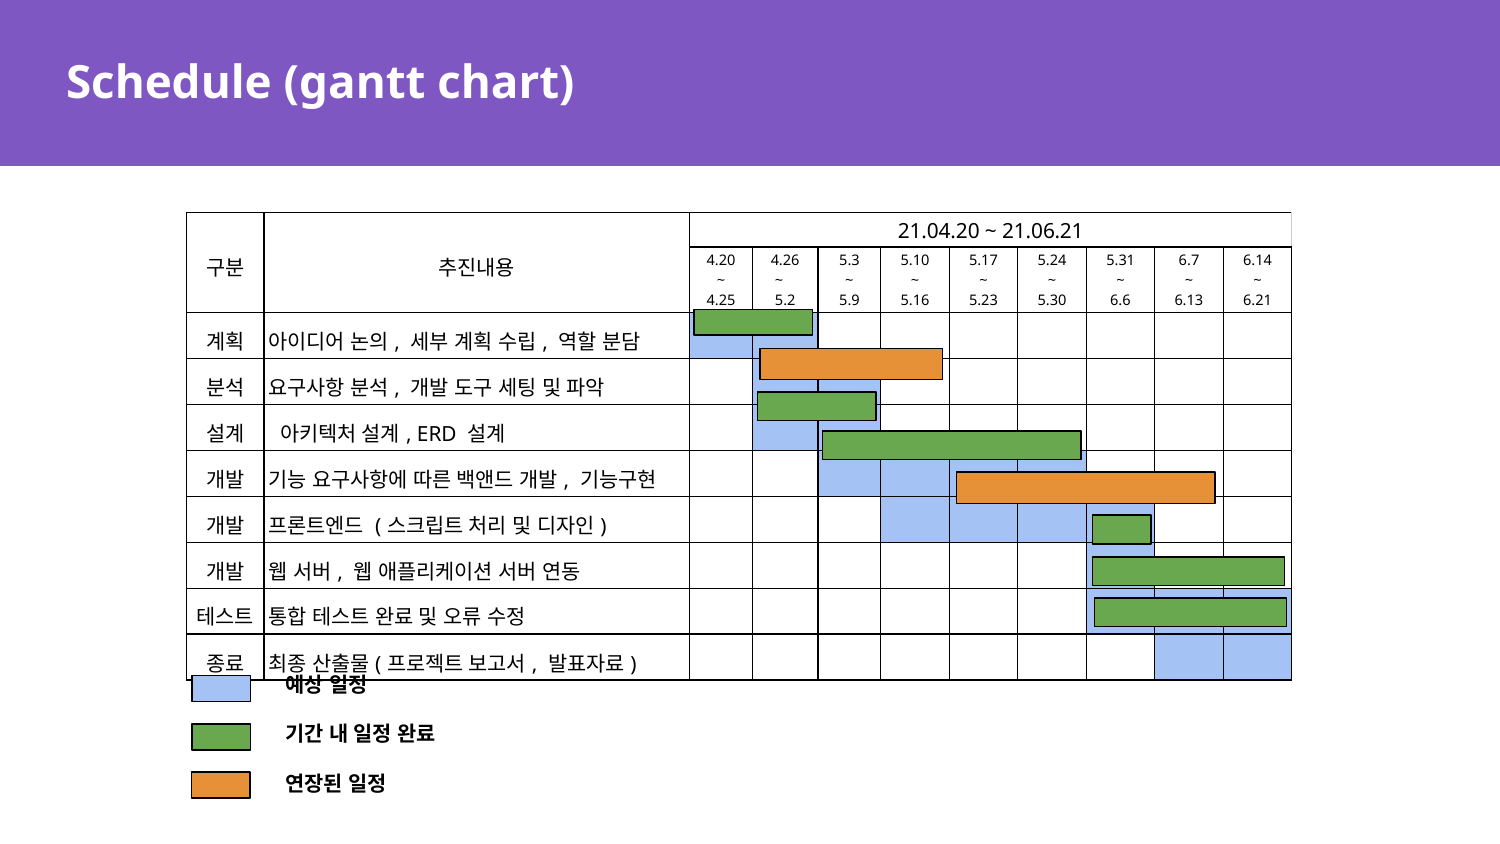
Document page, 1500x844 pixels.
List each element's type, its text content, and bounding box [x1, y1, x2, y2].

table_cell [1155, 589, 1223, 598]
table_cell 5.24 ~ 5.30 [1018, 248, 1086, 312]
table_cell 5.10 ~ 5.16 [881, 248, 949, 312]
table_cell [1155, 543, 1223, 557]
table_cell 웹 서버, 웹 애플리케이션 서버 연동 [265, 543, 689, 588]
table_cell [819, 497, 880, 542]
table_cell [950, 359, 1017, 404]
table_cell [819, 405, 880, 450]
table_header 구분 [187, 213, 263, 312]
table_cell [690, 543, 752, 588]
table_cell [690, 497, 752, 542]
table_cell [950, 460, 1017, 496]
table_cell 6.14 ~ 6.21 [1224, 248, 1291, 312]
text_box 기간 내 일정 완료 [270, 708, 544, 757]
text_box [1092, 515, 1151, 544]
table_cell [1224, 543, 1291, 588]
table_cell [753, 589, 817, 633]
table_cell 요구사항 분석, 개발 도구 세팅 및 파악 [265, 359, 689, 404]
text_box [759, 348, 943, 380]
table_cell [1155, 635, 1223, 679]
table_cell [1224, 497, 1291, 542]
table_cell [1087, 451, 1154, 471]
table_cell [881, 313, 949, 358]
table_cell [950, 405, 1017, 430]
text_box [693, 309, 813, 336]
table_cell [1155, 627, 1223, 633]
table_cell [1018, 504, 1086, 542]
text_box [757, 391, 877, 421]
table_cell [1155, 313, 1223, 358]
table_cell 4.26 ~ 5.2 [753, 248, 817, 312]
table_cell [1224, 313, 1291, 358]
table_cell [950, 589, 1017, 633]
text_box [1094, 598, 1287, 627]
table_cell [950, 497, 1017, 542]
table_header 21.04.20 ~ 21.06.21 [690, 213, 1291, 246]
text_box [822, 430, 1082, 460]
table_cell 테스트 [187, 589, 263, 633]
text_box [191, 771, 251, 798]
table_cell [1087, 359, 1154, 404]
table_cell [1018, 635, 1086, 679]
table_cell 종료 [187, 635, 263, 679]
table_cell [753, 359, 817, 404]
table_cell [950, 313, 1017, 358]
table_cell [753, 313, 817, 358]
table_cell [1018, 543, 1086, 588]
table_cell [881, 589, 949, 633]
table_cell 아이디어 논의, 세부 계획 수립, 역할 분담 [265, 313, 689, 358]
table_cell [819, 380, 880, 404]
table_cell [1155, 405, 1223, 450]
table_cell [819, 451, 880, 496]
table_cell [819, 635, 880, 679]
table_cell 프론트엔드 (스크립트 처리 및 디자인) [265, 497, 689, 542]
table_cell [1087, 313, 1154, 358]
table_cell [950, 543, 1017, 588]
table_cell [819, 543, 880, 588]
table_cell 4.20 ~ 4.25 [690, 248, 752, 312]
table_cell 분석 [187, 359, 263, 404]
table_cell [753, 405, 817, 450]
table_cell [1018, 405, 1086, 450]
table_cell [1087, 504, 1154, 542]
table_cell [1087, 635, 1154, 679]
table_cell [690, 589, 752, 633]
table_cell 최종 산출물(프로젝트 보고서, 발표자료) [265, 635, 689, 679]
text_box 예상 일정 [270, 659, 544, 708]
table_cell [690, 359, 752, 404]
table_cell [1087, 405, 1154, 450]
table_cell 6.7 ~ 6.13 [1155, 248, 1223, 312]
table_cell [690, 635, 752, 679]
table_cell [819, 589, 880, 633]
table_cell 계획 [187, 313, 263, 358]
table_cell 개발 [187, 451, 263, 496]
text_box [191, 675, 251, 702]
table_cell [1155, 359, 1223, 404]
table_cell [1224, 589, 1291, 633]
table_cell [1018, 359, 1086, 404]
table_cell [753, 451, 817, 496]
table_cell [881, 460, 949, 496]
table_cell [1018, 313, 1086, 358]
table_cell 아키텍처 설계, ERD 설계 [265, 405, 689, 450]
title Schedule (gantt chart) [51, 37, 1248, 140]
table_cell [1018, 451, 1086, 471]
table_cell [1087, 589, 1154, 633]
text_box [0, 0, 1500, 166]
text_box 연장된 일정 [270, 757, 544, 809]
table_cell [690, 405, 752, 450]
table_cell [1224, 451, 1291, 496]
table_cell 기능 요구사항에 따른 백앤드 개발, 기능구현 [265, 451, 689, 496]
table_cell 설계 [187, 405, 263, 450]
table_cell [881, 543, 949, 588]
table_cell [690, 313, 752, 358]
table_cell [1155, 497, 1223, 542]
table_cell [753, 635, 817, 679]
table_cell 통합 테스트 완료 및 오류 수정 [265, 589, 689, 633]
table_header 추진내용 [265, 213, 689, 312]
table_cell [881, 497, 949, 542]
table_cell [1155, 451, 1223, 496]
table_cell [690, 451, 752, 496]
text_box [191, 723, 251, 750]
table_cell 개발 [187, 497, 263, 542]
text_box [1092, 557, 1285, 586]
table_cell [1087, 543, 1154, 588]
table_cell 5.3 ~ 5.9 [819, 248, 880, 312]
table_cell [1224, 405, 1291, 450]
text_box [956, 471, 1216, 504]
table_cell 개발 [187, 543, 263, 588]
table_cell [753, 497, 817, 542]
table_cell [819, 313, 880, 348]
table_cell [881, 405, 949, 430]
table_cell [1224, 635, 1291, 679]
table_cell 5.17 ~ 5.23 [950, 248, 1017, 312]
table_cell [1224, 359, 1291, 404]
table_cell [950, 635, 1017, 679]
table_cell [881, 635, 949, 679]
table_cell [1018, 589, 1086, 633]
table_cell 5.31 ~ 6.6 [1087, 248, 1154, 312]
table_cell [881, 359, 949, 404]
table_cell [753, 543, 817, 588]
